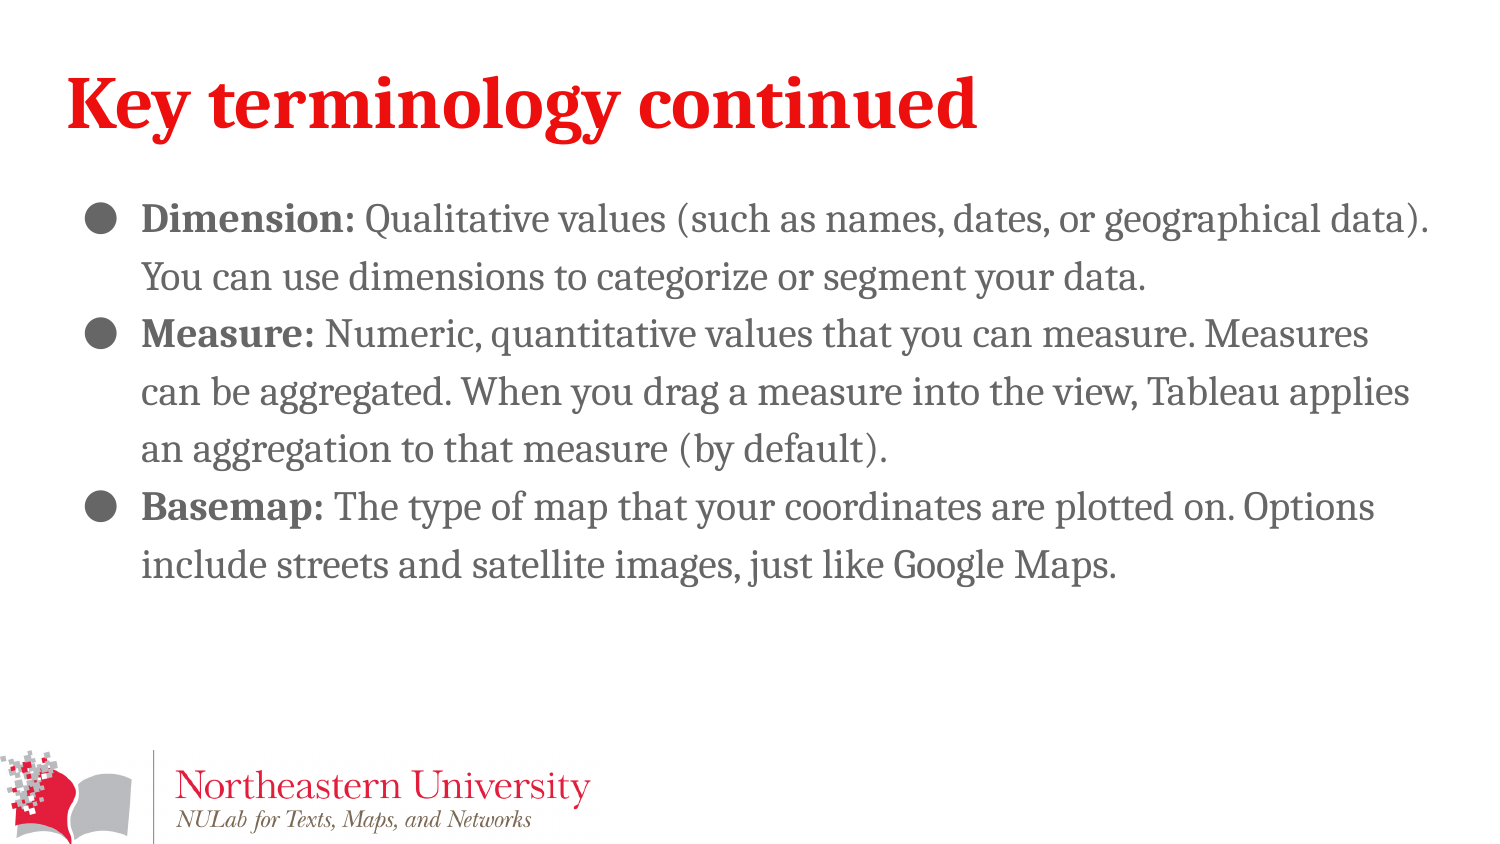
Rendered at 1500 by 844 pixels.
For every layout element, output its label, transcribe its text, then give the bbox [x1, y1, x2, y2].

picture [0, 750, 605, 844]
list Dimension: Qualitative values (such as names, dates, or geographical data). You can use dimensions to categorize or segment your data. Measure: Numeric, quantitative values that you can measure. Measures can be aggregated. When you drag a measure into the view, Tableau applies an aggregation to that measure (by default). Basemap: The type of map that your coordinates are plotted on. Options include streets and satellite images, just like Google Maps. [51, 168, 1449, 730]
title Key terminology continued [51, 38, 1449, 133]
